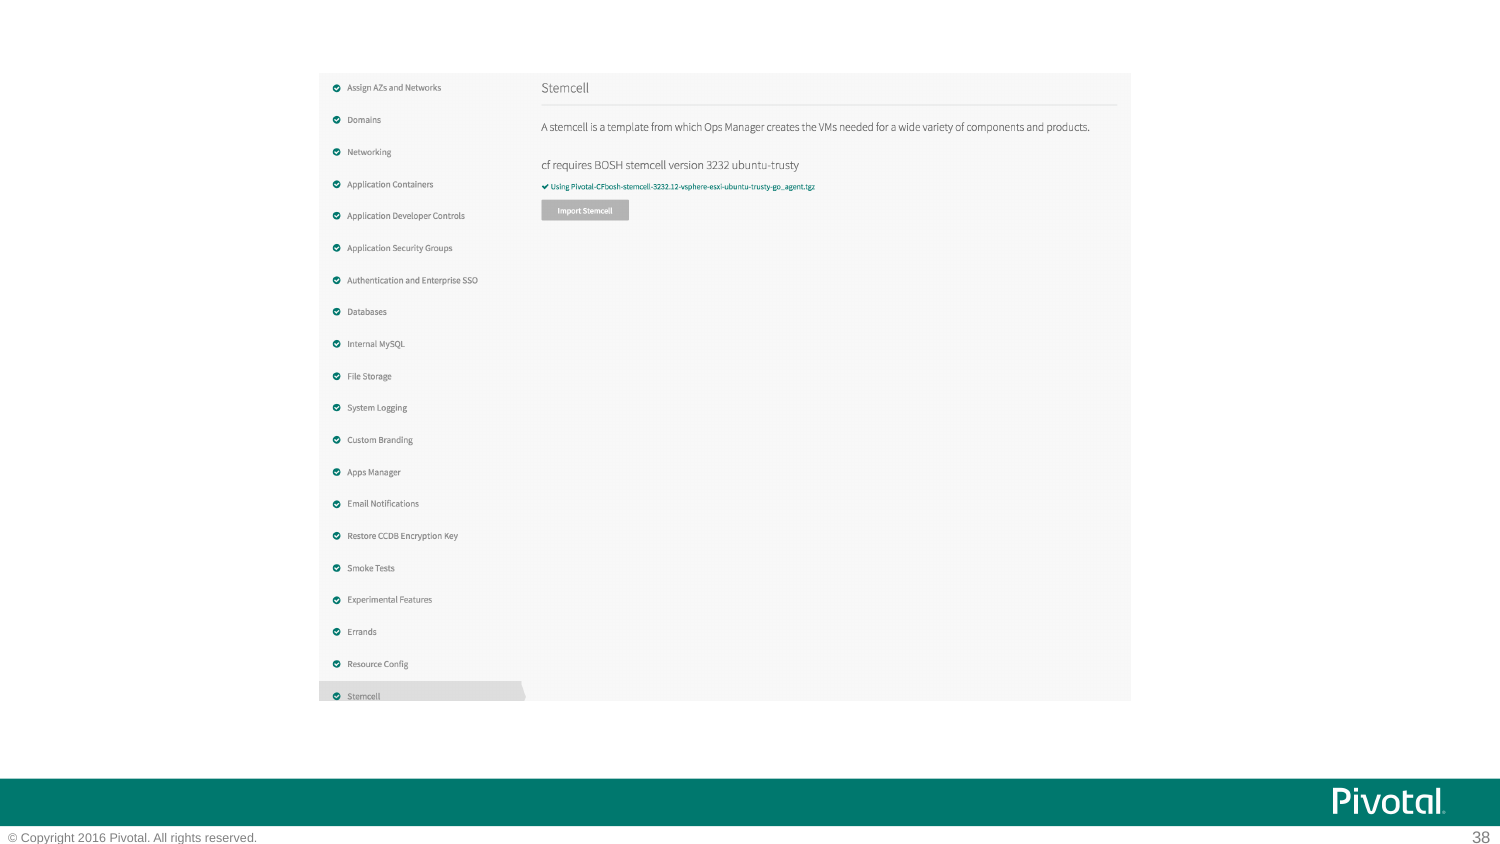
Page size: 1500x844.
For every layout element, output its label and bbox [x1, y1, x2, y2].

list [319, 72, 1131, 701]
picture [1327, 779, 1450, 820]
